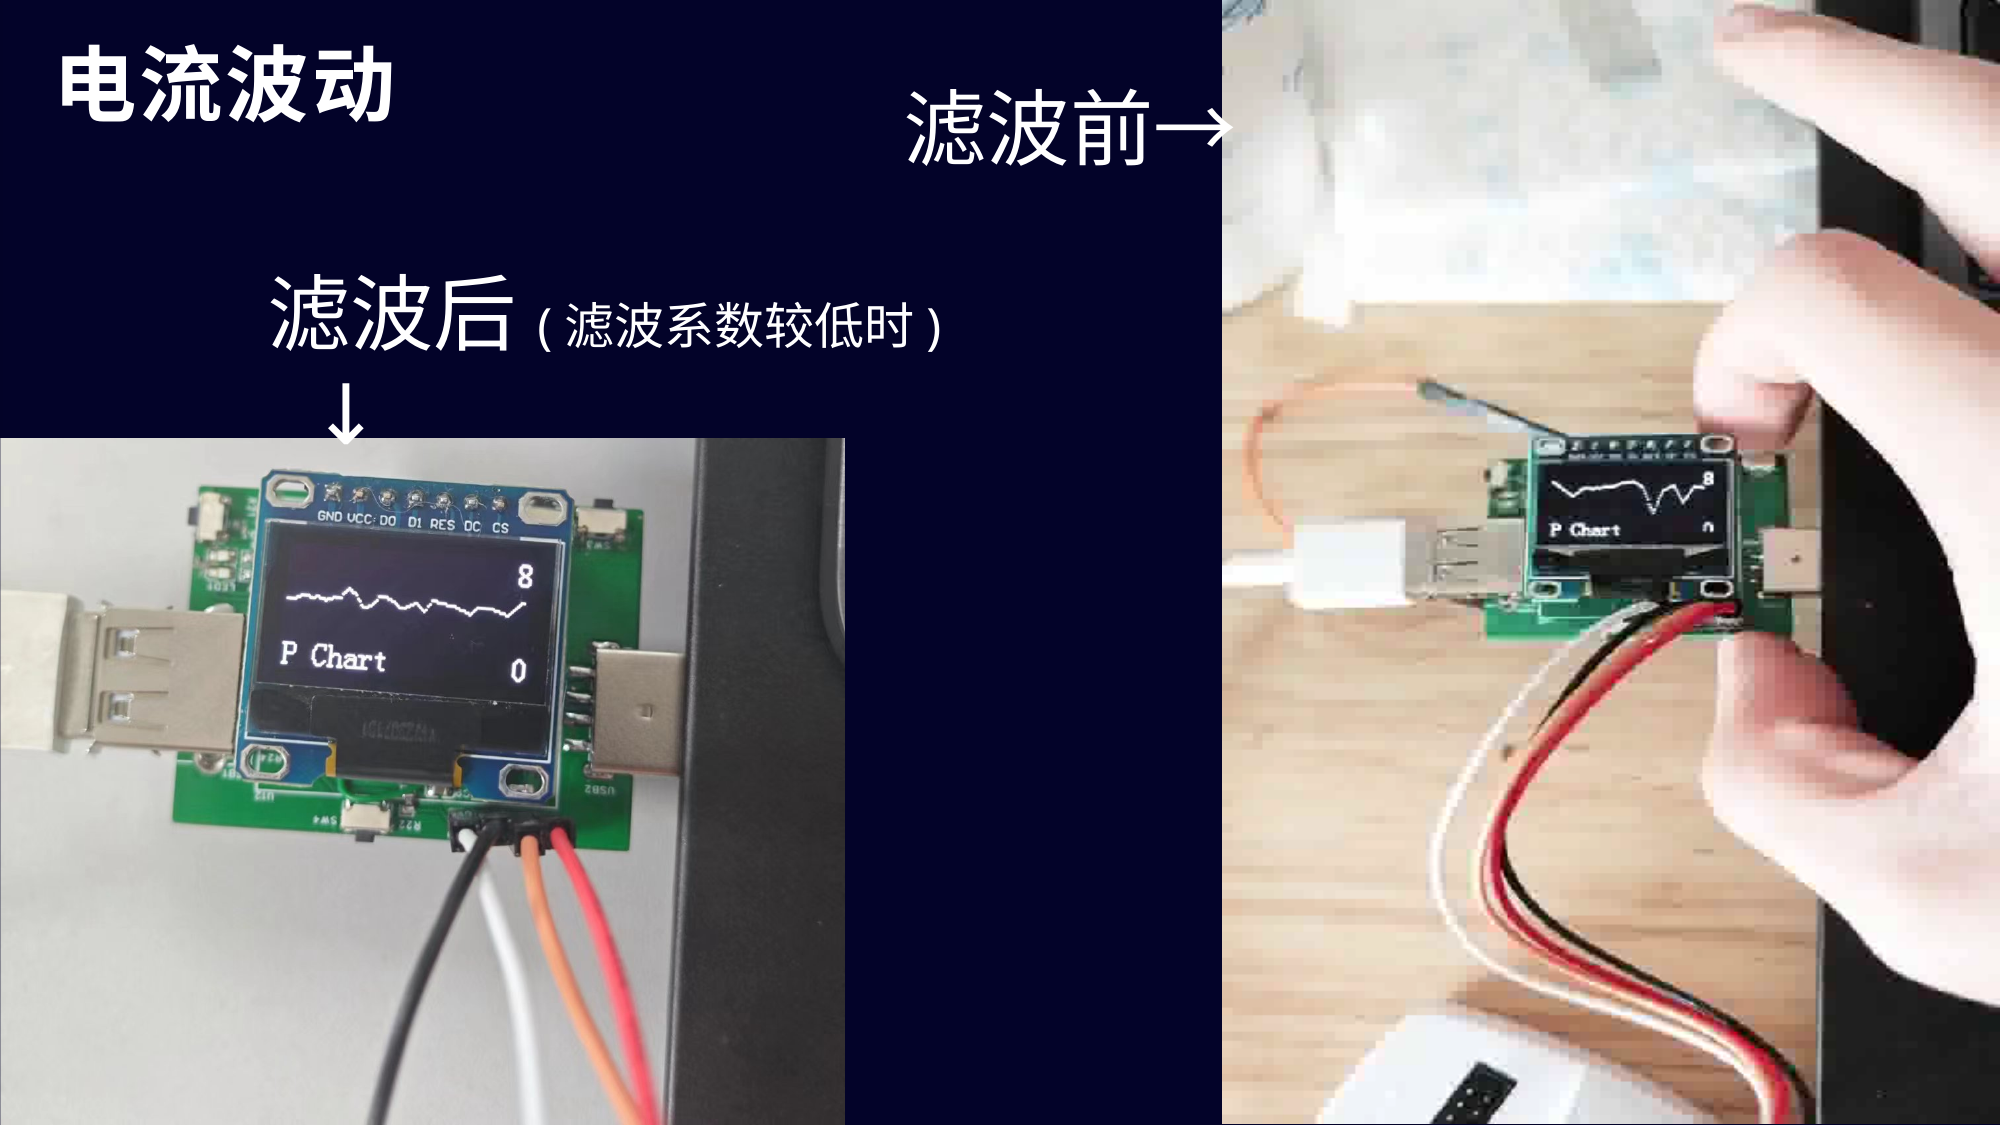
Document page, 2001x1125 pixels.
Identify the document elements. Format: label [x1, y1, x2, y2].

picture [0, 0, 1221, 1125]
text_box [1221, 0, 2000, 1125]
